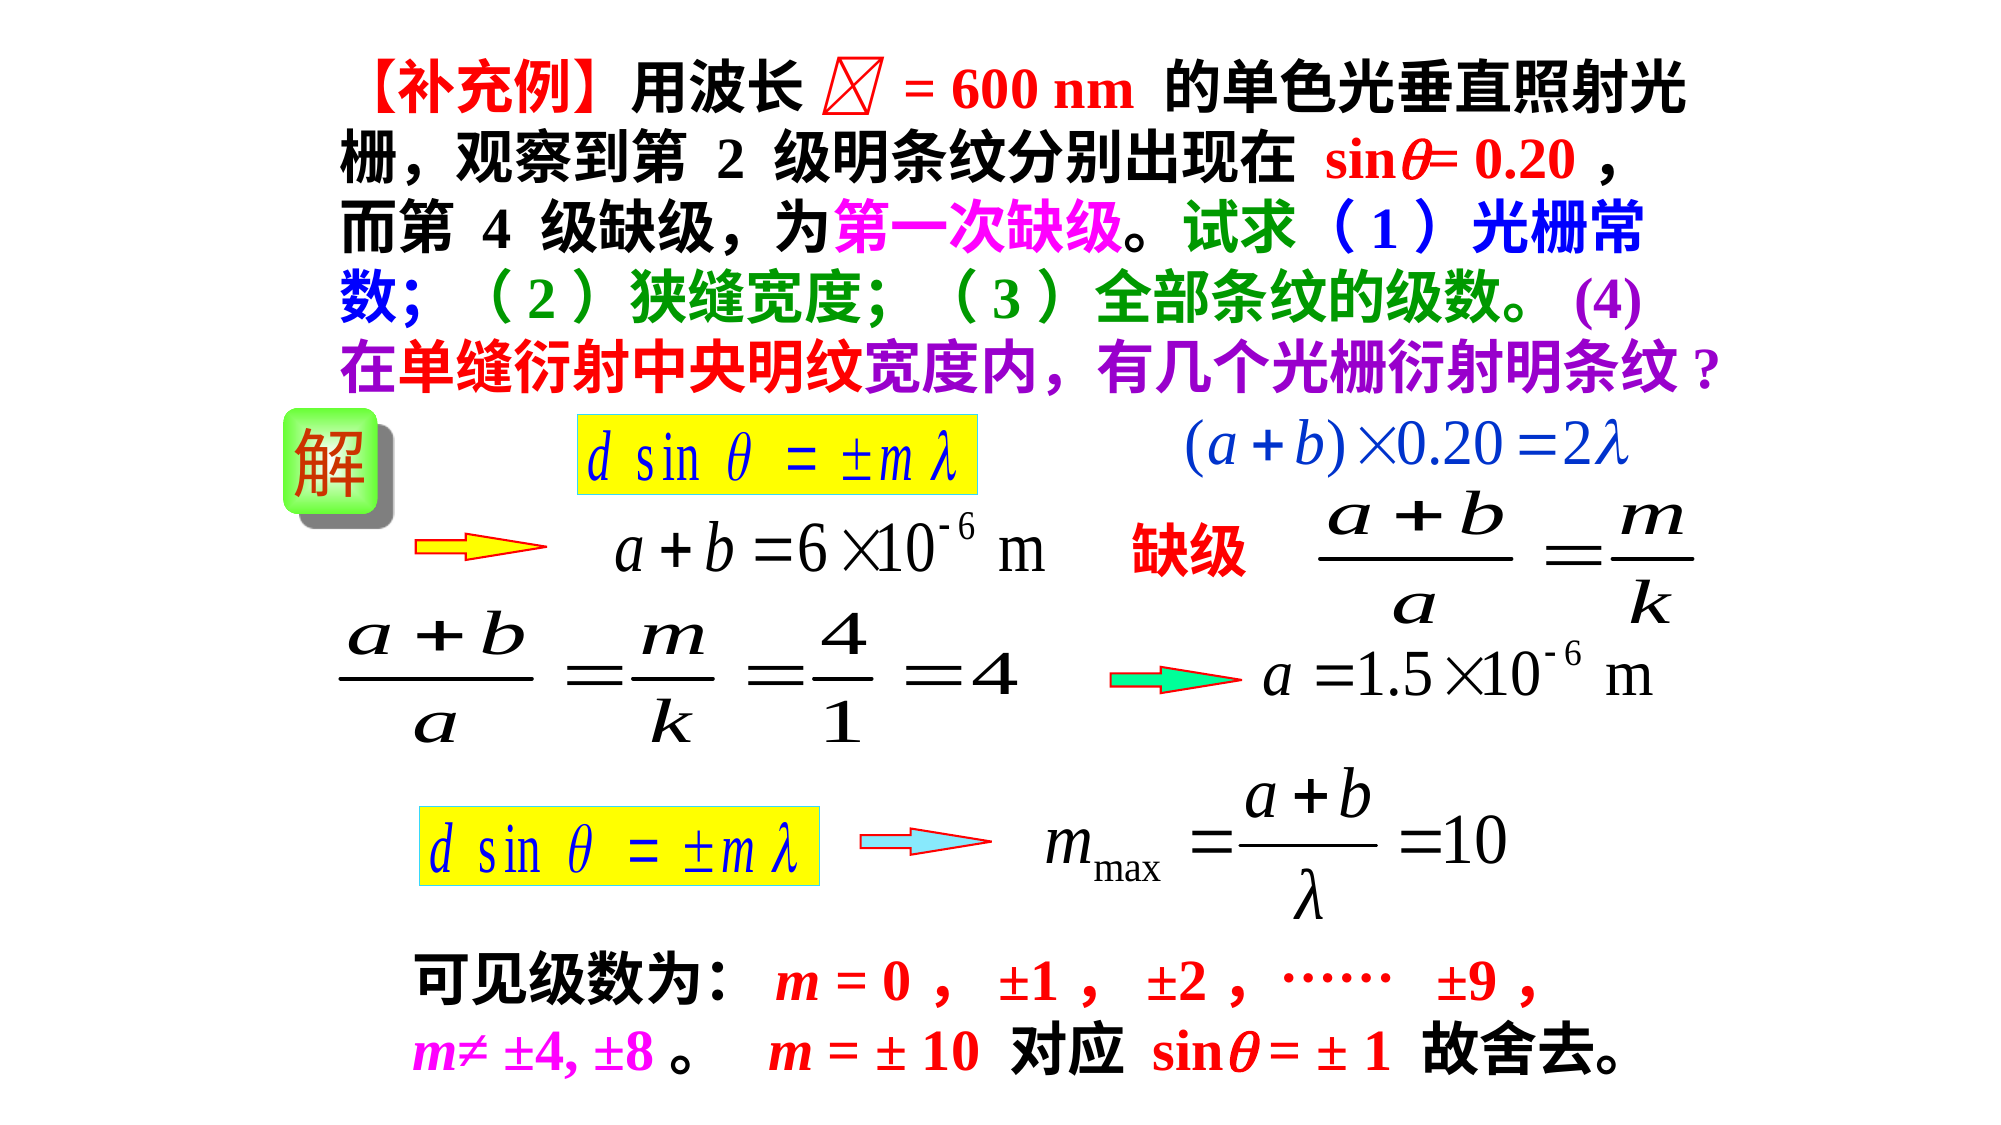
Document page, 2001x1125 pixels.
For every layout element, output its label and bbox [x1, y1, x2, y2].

text_box [860, 828, 992, 855]
text_box [324, 595, 1031, 757]
text_box [282, 42, 1709, 708]
text_box [1110, 666, 1242, 694]
text_box [415, 533, 548, 560]
text_box [419, 806, 820, 886]
text_box [397, 749, 1678, 1090]
